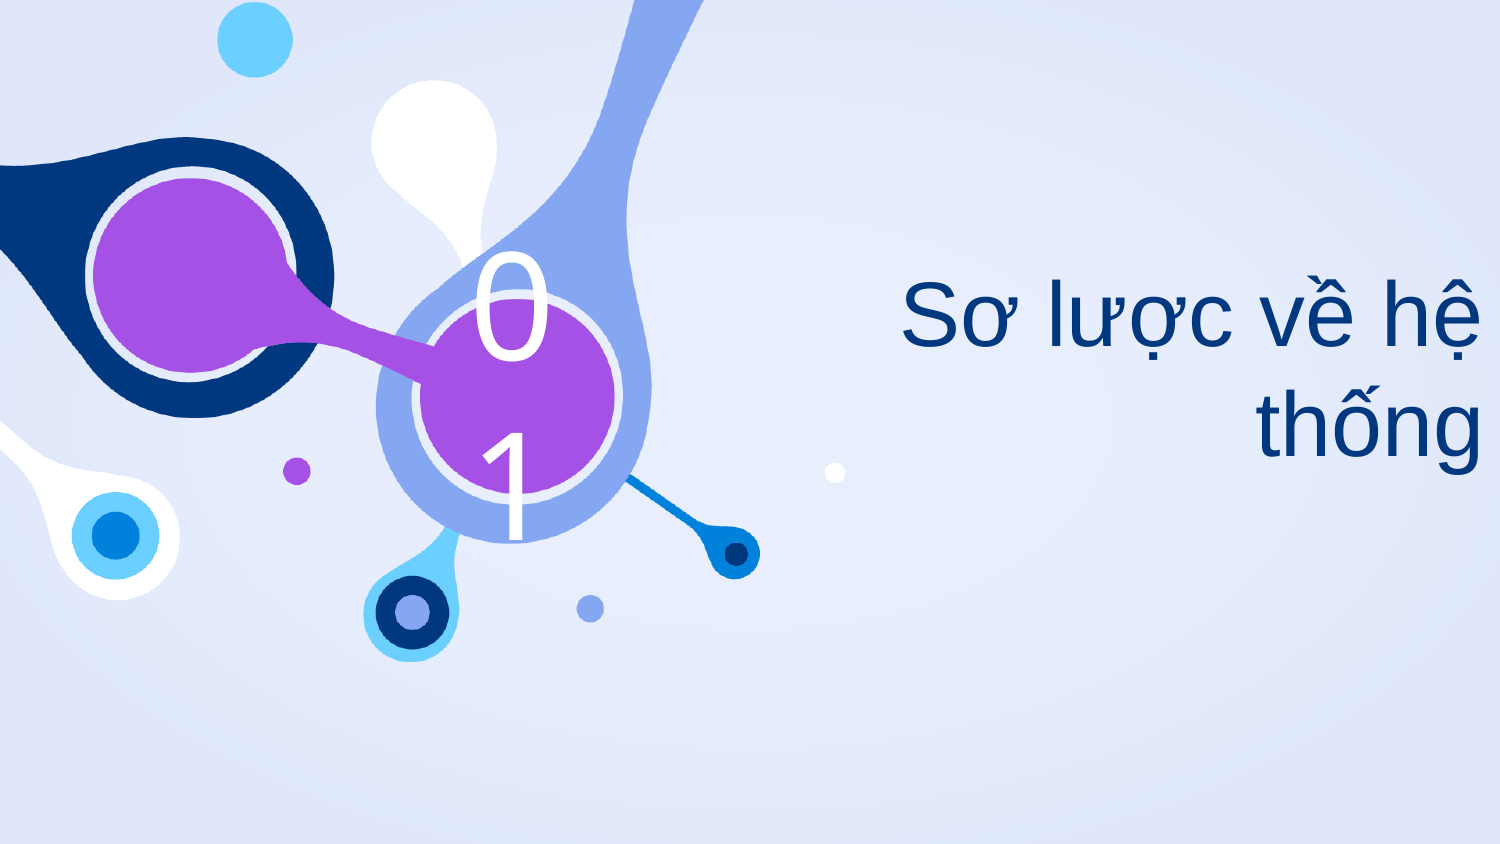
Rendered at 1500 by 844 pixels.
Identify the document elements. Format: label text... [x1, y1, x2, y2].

title Sơ lược về hệ thống [648, 354, 1500, 490]
picture [0, 0, 1500, 844]
title 01 [425, 343, 599, 439]
